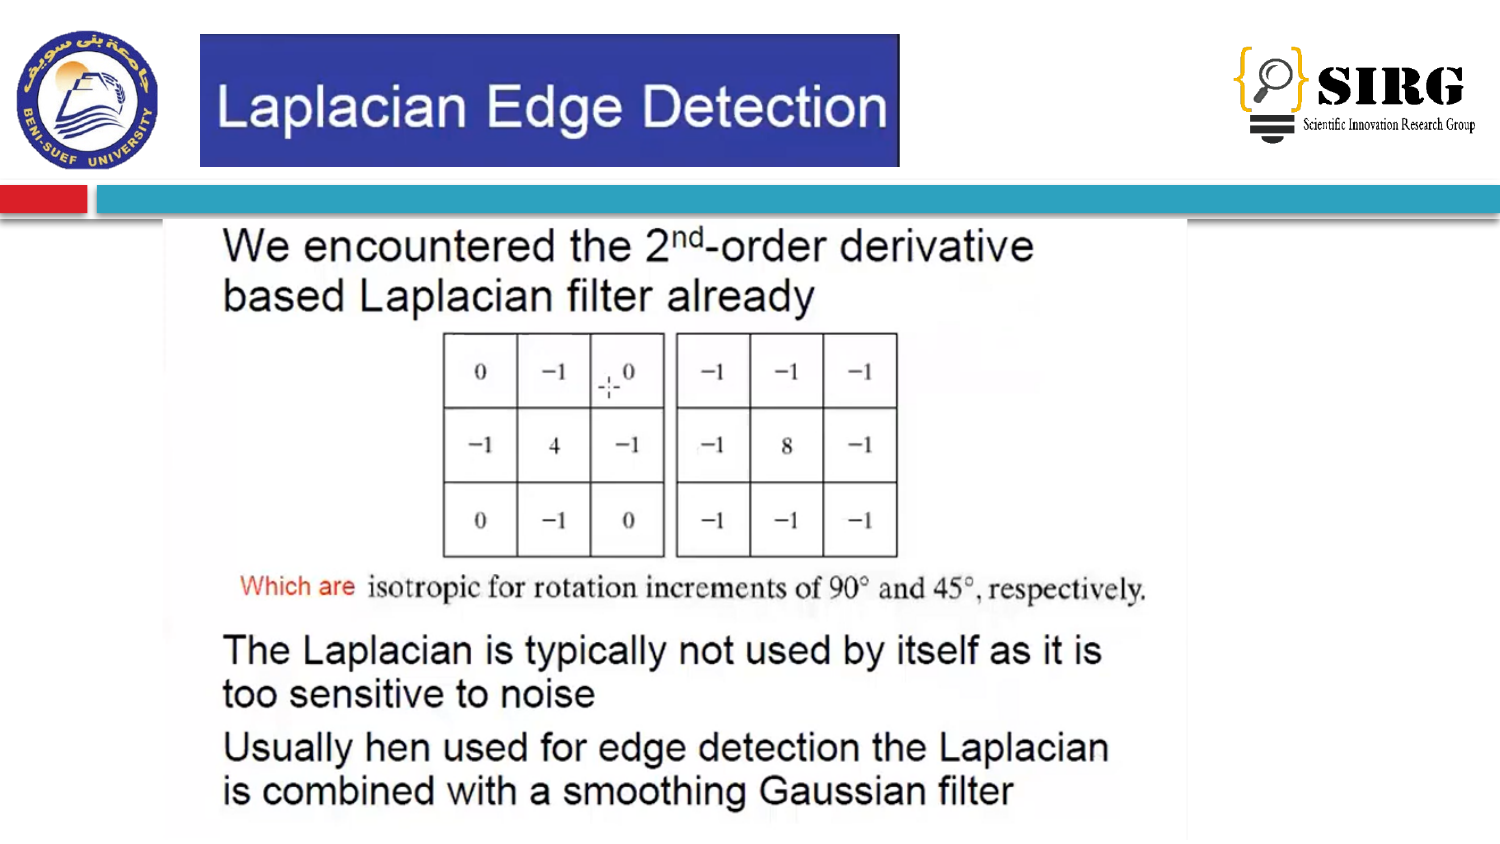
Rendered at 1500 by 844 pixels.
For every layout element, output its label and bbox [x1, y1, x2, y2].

picture [15, 29, 160, 173]
picture [1199, 0, 1500, 200]
picture [162, 219, 1188, 840]
picture [199, 34, 901, 168]
slide_number [0, 184, 88, 215]
